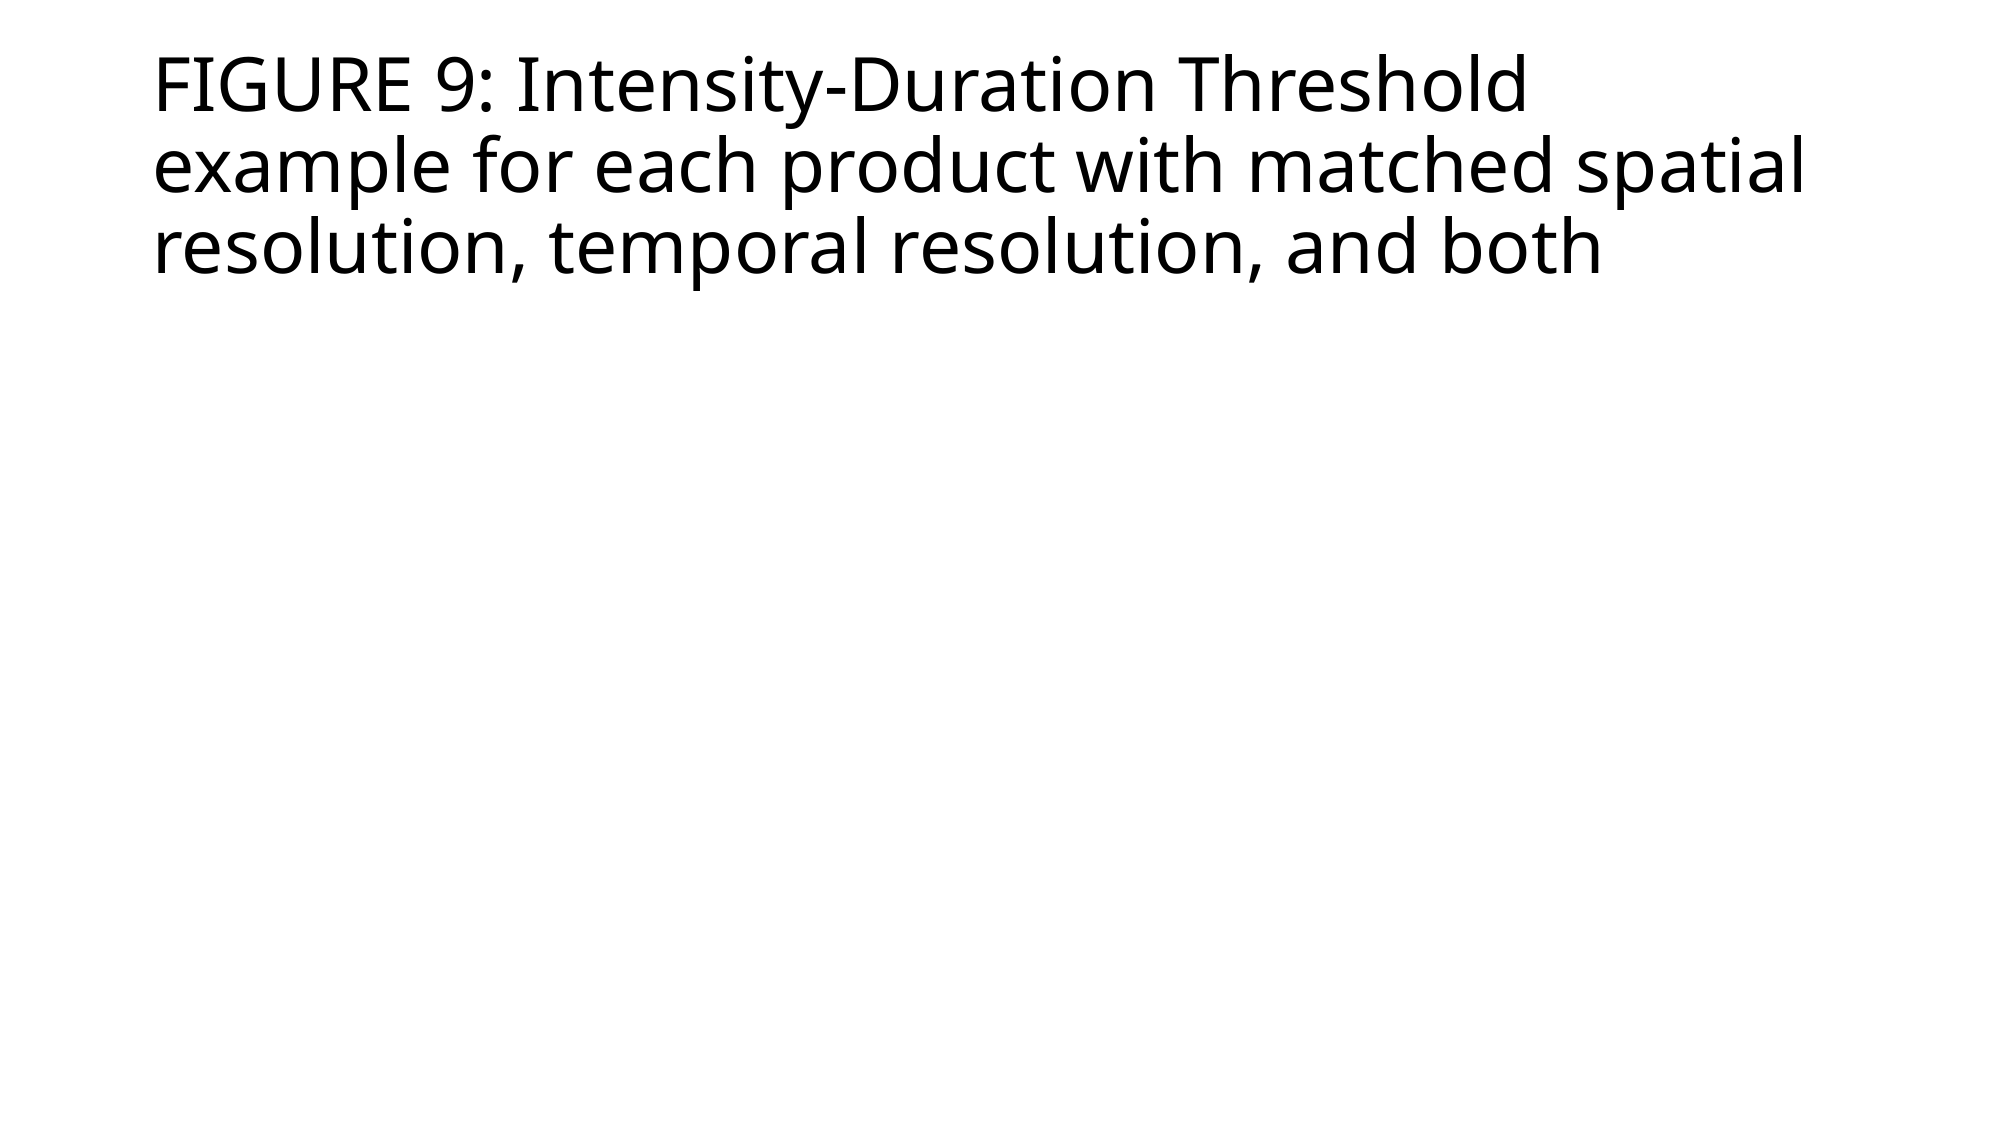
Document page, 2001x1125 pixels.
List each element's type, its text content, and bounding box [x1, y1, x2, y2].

title FIGURE 9: Intensity-Duration Threshold example for each product with matched spatial resolution, temporal resolution, and both [137, 59, 1863, 278]
